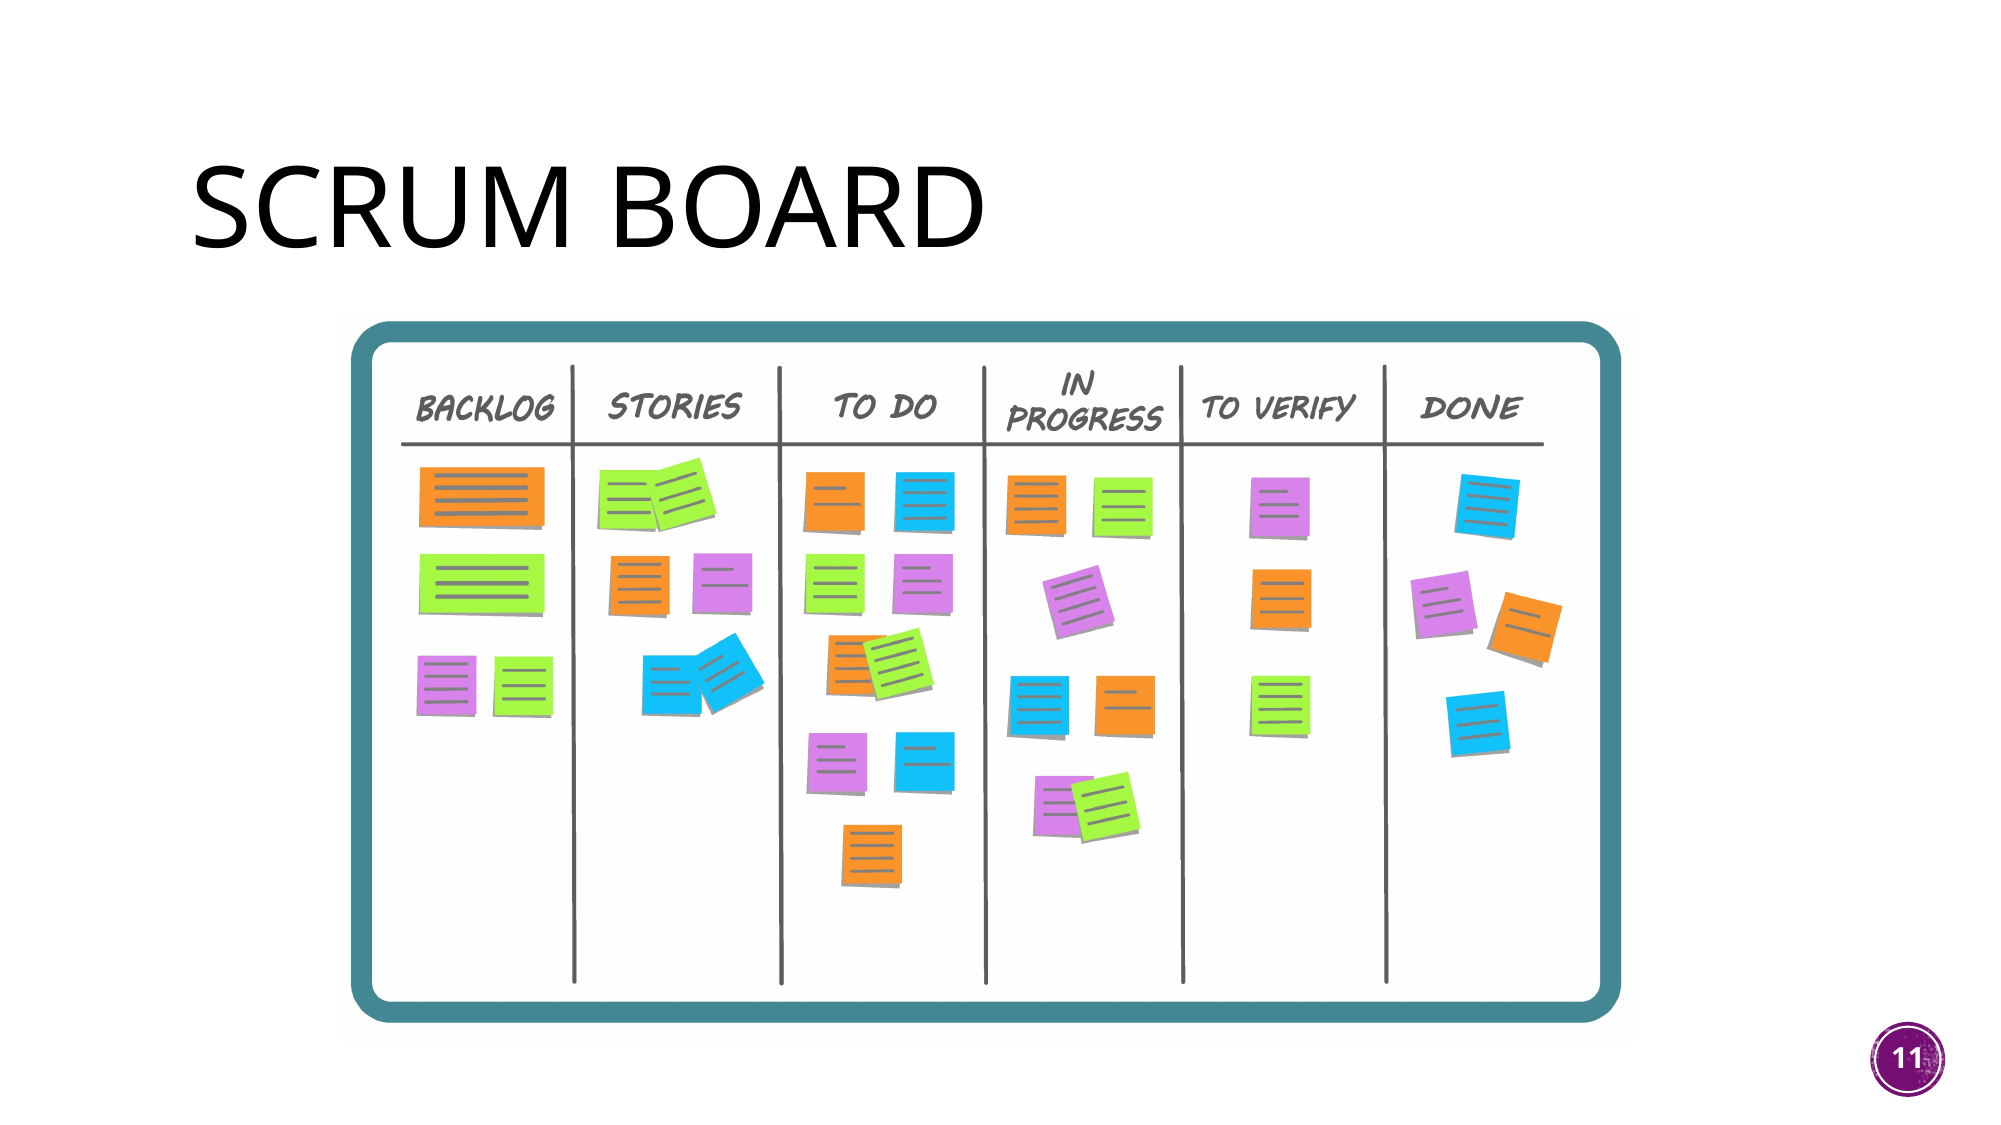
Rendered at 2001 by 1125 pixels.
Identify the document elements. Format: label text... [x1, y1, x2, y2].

title Scrum Board [175, 79, 1826, 344]
slide_number 11 [1855, 1028, 1961, 1089]
picture [338, 312, 1637, 1046]
